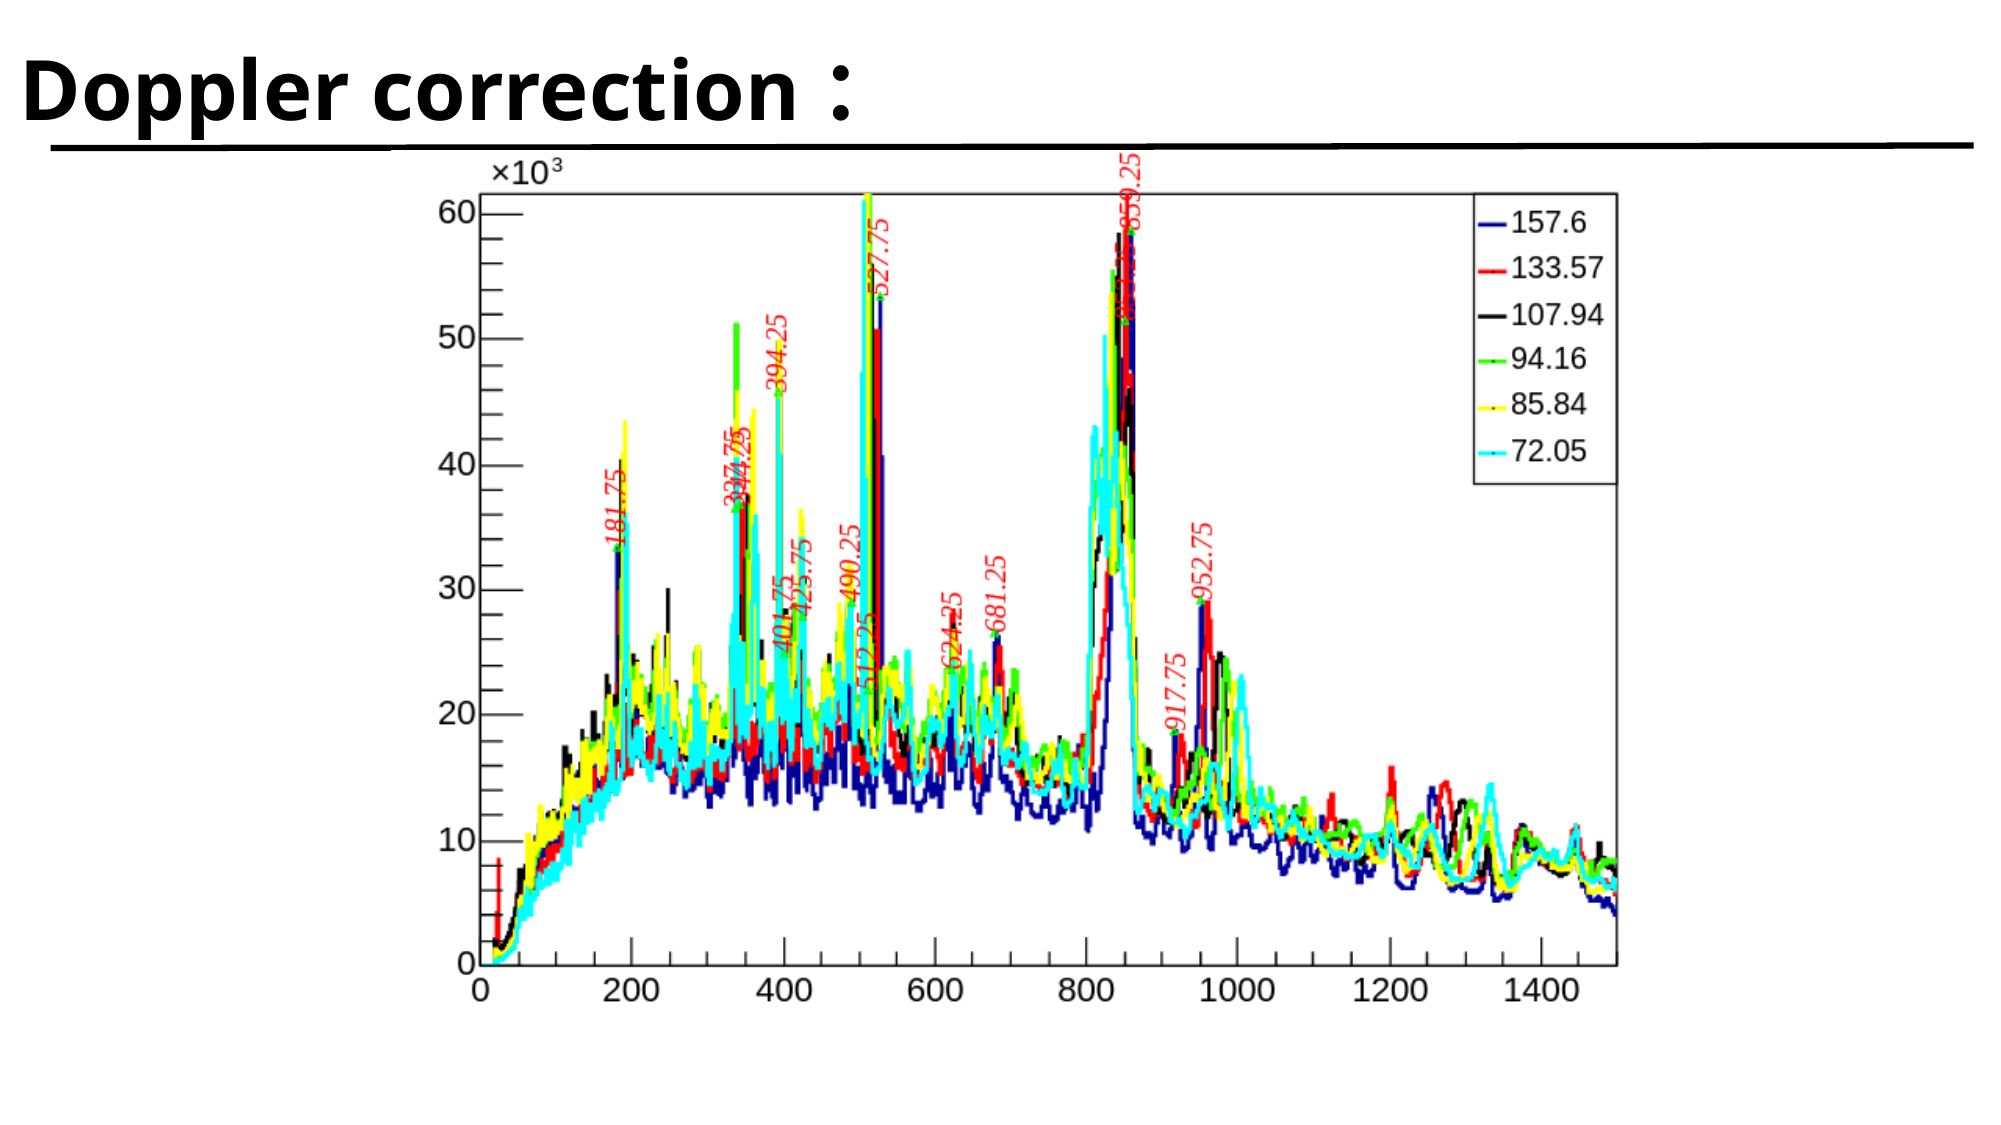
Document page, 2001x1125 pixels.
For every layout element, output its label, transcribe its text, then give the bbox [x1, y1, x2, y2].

picture [391, 150, 1633, 1022]
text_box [50, 145, 1974, 149]
text_box Doppler correction： [4, 0, 2000, 146]
